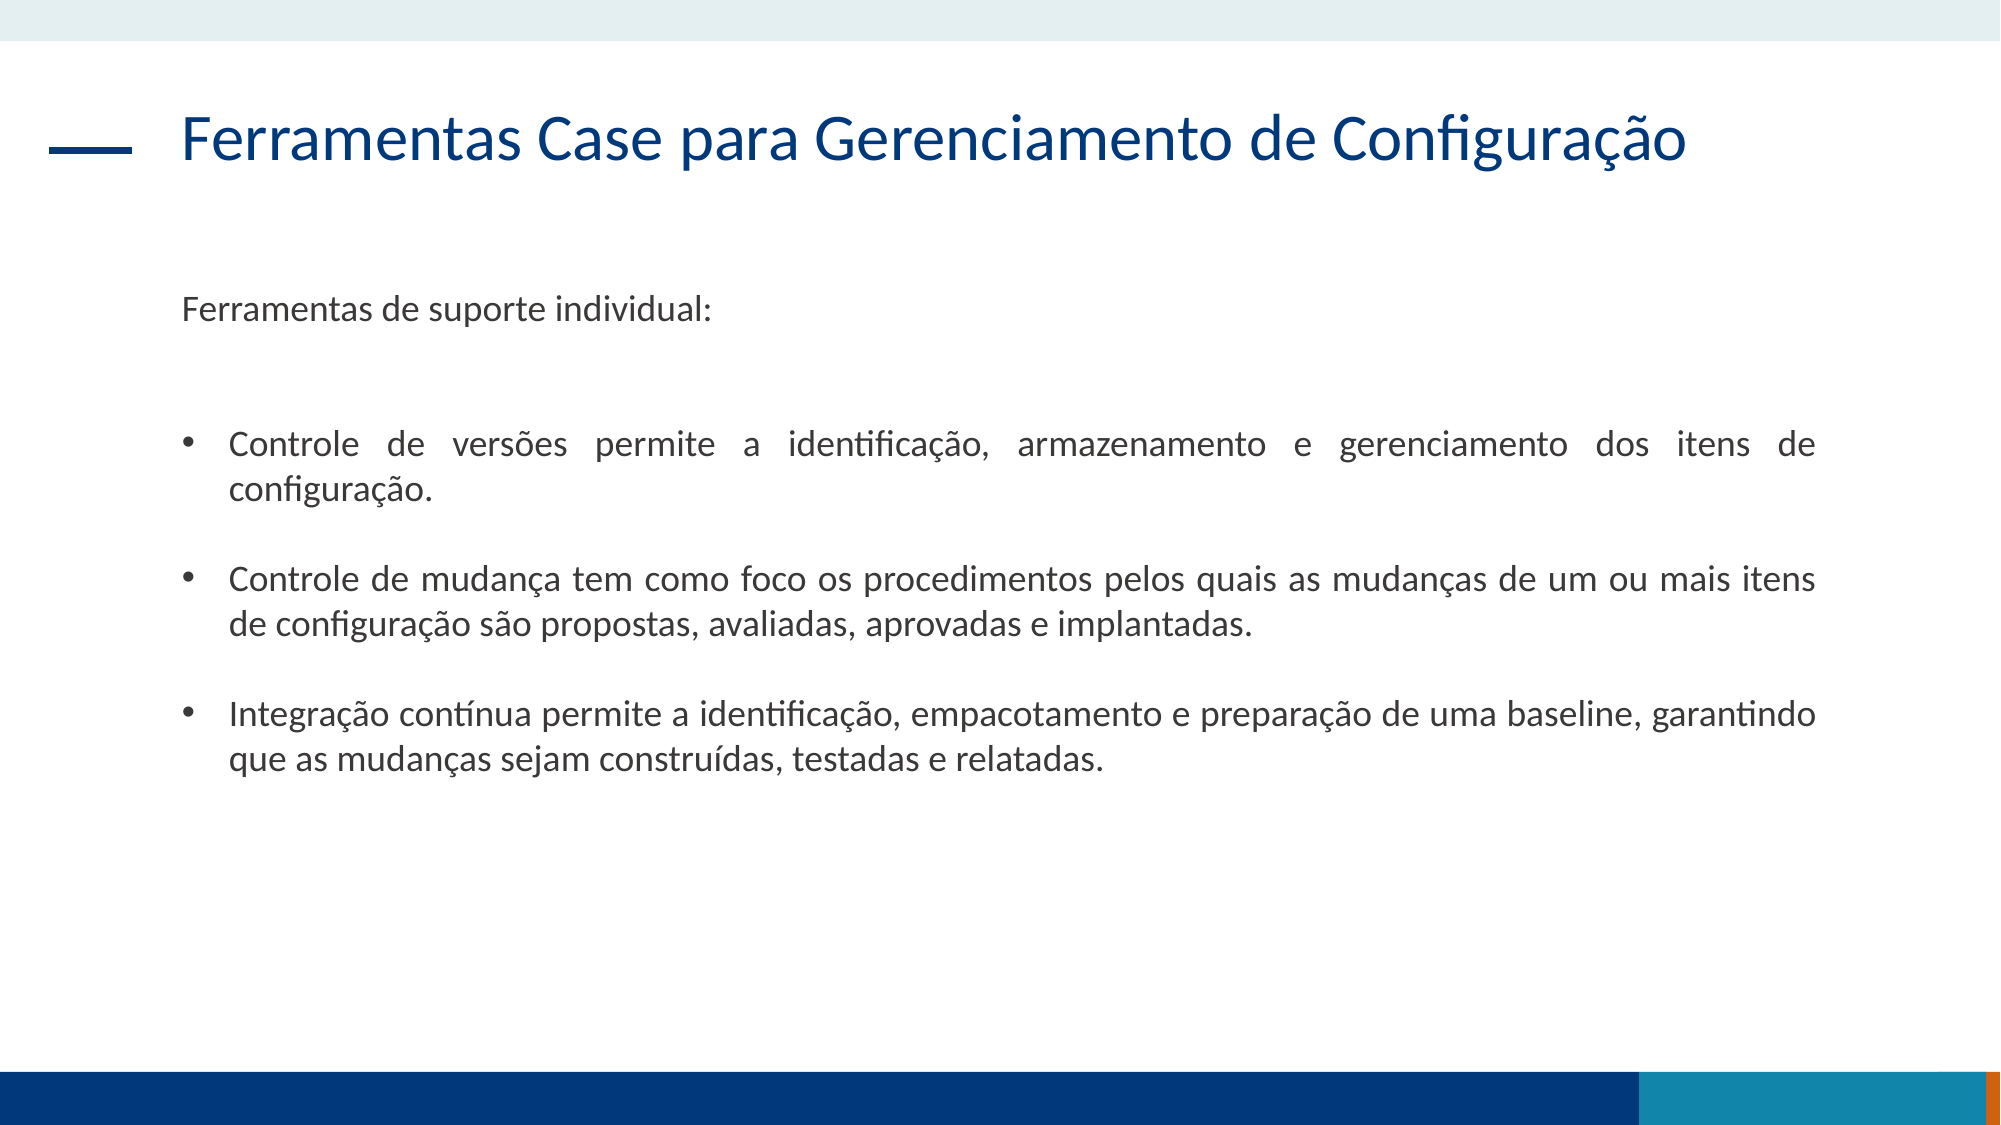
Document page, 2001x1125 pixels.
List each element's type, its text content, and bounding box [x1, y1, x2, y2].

list Ferramentas Case para Gerenciamento de Configuração [167, 95, 1833, 237]
text_box Ferramentas de suporte individual: Controle de versões permite a identificação, armazenamento e gerenciamento dos itens de configuração. Controle de mudança tem como foco os procedimentos pelos quais as mudanças de um ou mais itens de configuração são propostas, avaliadas, aprovadas e implantadas. Integração contínua permite a identificação, empacotamento e preparação de uma baseline, garantindo que as mudanças sejam construídas, testadas e relatadas. [167, 276, 1833, 787]
